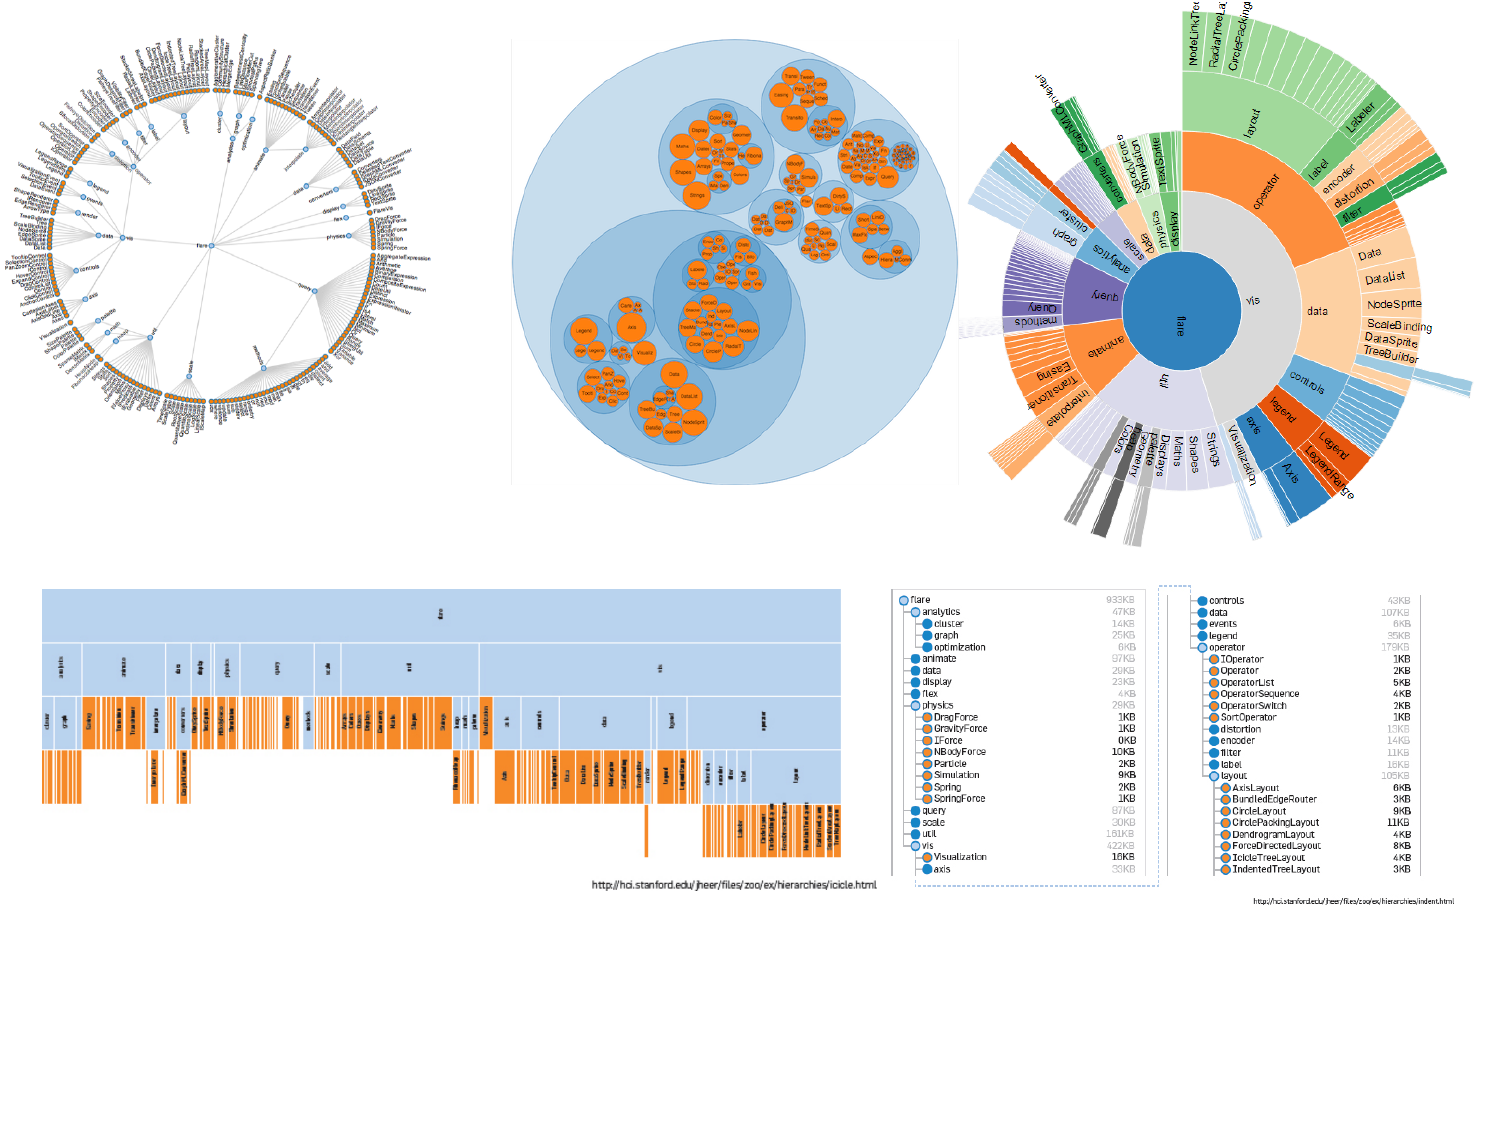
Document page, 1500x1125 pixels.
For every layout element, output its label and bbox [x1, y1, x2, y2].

picture [1, 30, 438, 451]
picture [891, 584, 1455, 906]
picture [42, 589, 877, 892]
picture [510, 1, 1500, 565]
